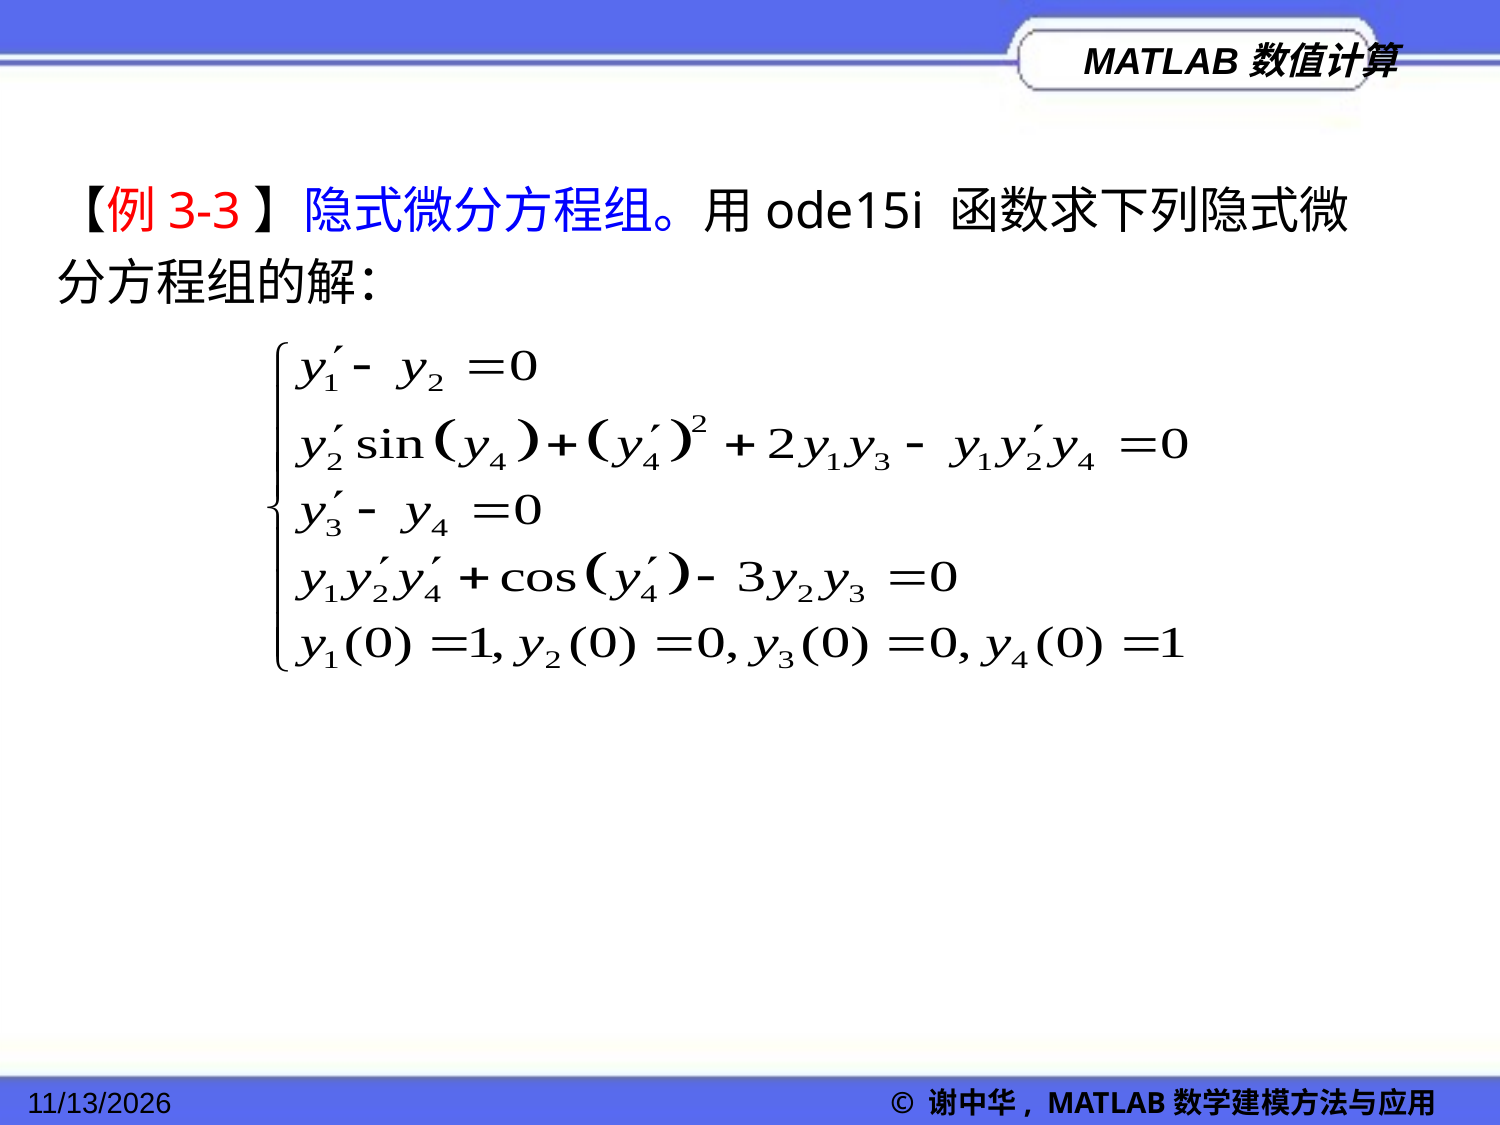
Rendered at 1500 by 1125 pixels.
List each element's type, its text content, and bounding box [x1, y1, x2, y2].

footer © 谢中华, MATLAB数学建模方法与应用 [844, 1079, 1483, 1123]
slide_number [12, 1079, 363, 1123]
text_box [254, 334, 1200, 681]
text_box 【例3-3】隐式微分方程组。用ode15i 函数求下列隐式微分方程组的解： [41, 159, 1403, 318]
picture [0, 0, 1500, 1125]
